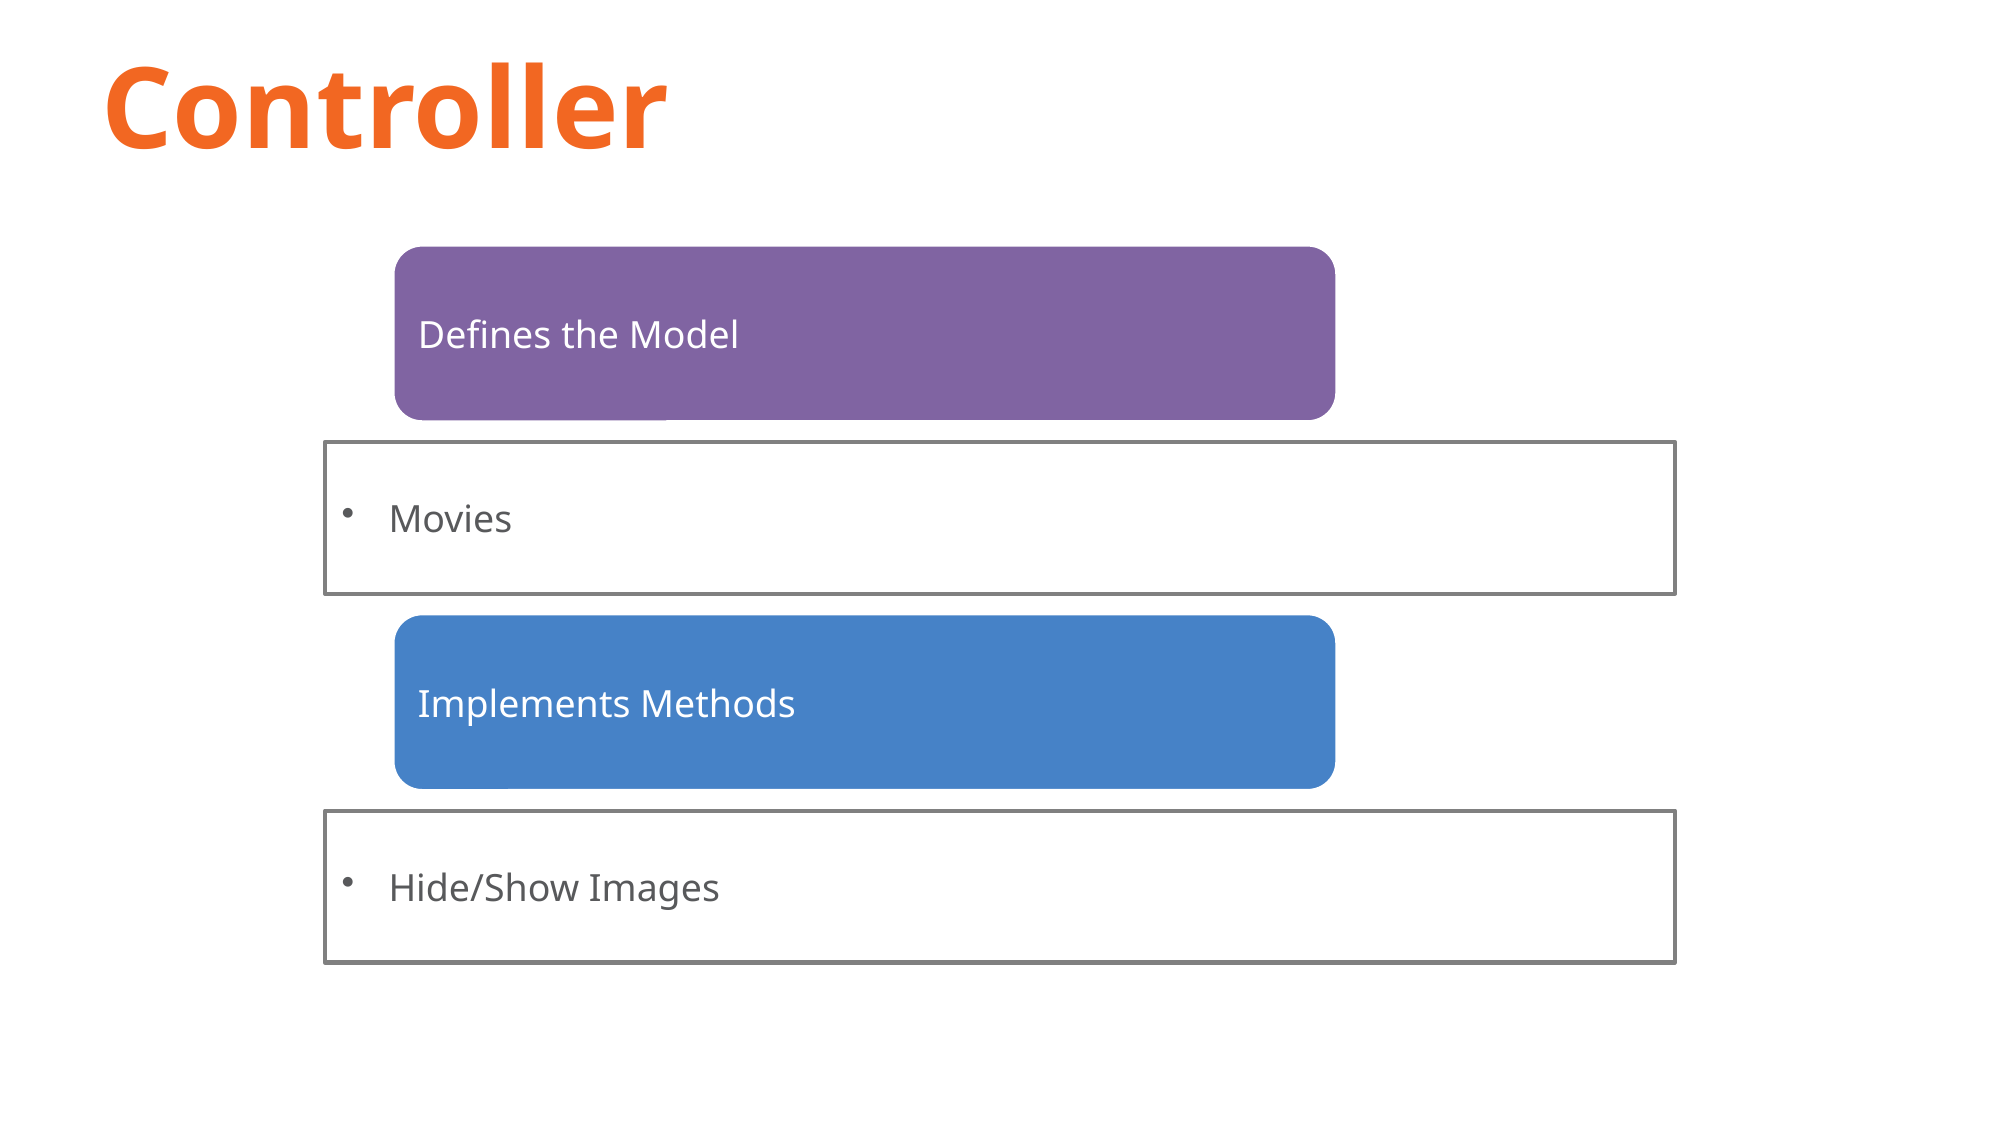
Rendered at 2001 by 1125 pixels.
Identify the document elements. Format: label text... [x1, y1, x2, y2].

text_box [324, 224, 1676, 963]
title Controller [101, 30, 1903, 199]
